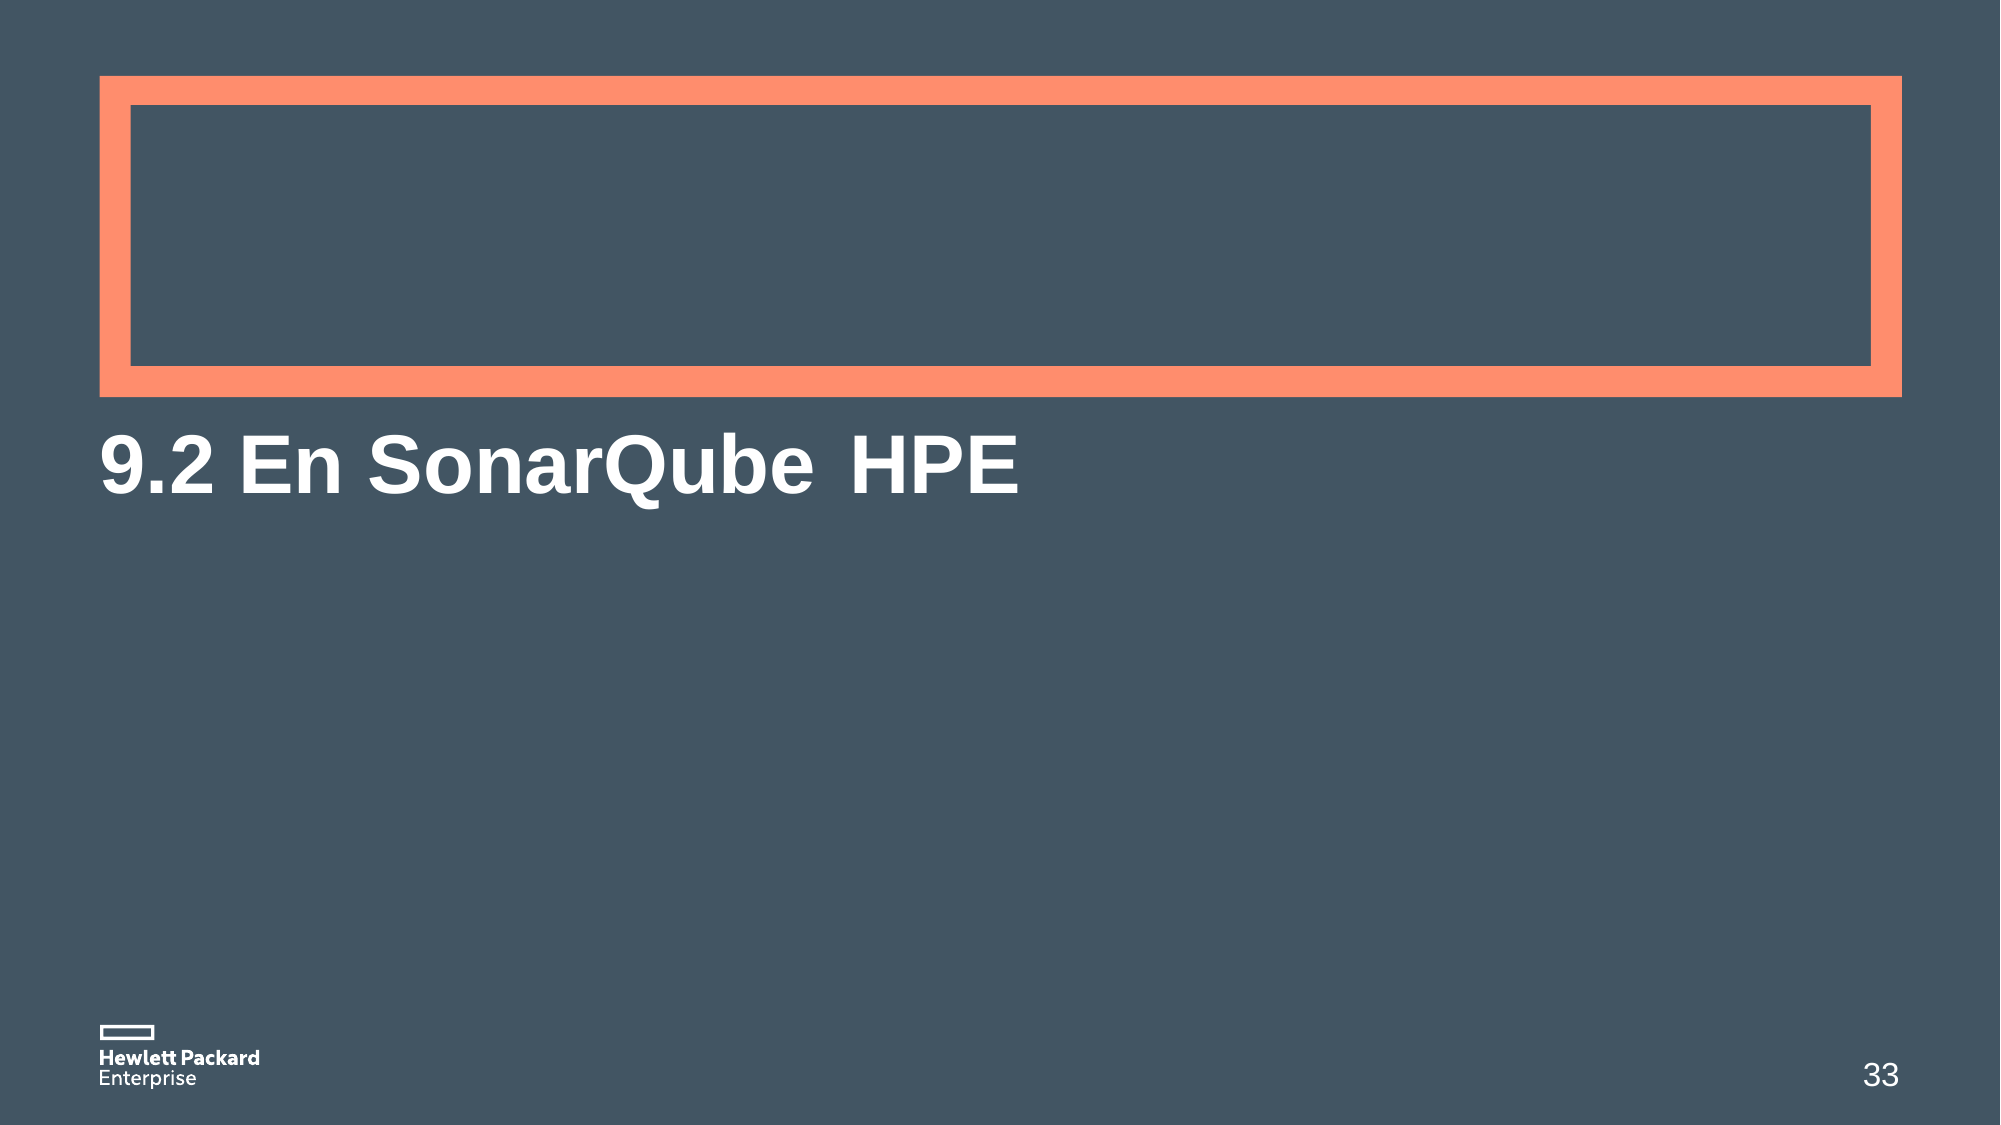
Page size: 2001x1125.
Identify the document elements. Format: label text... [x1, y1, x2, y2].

title 9.2 En SonarQube HPE [99, 421, 1792, 598]
slide_number 33 [1812, 1054, 1900, 1093]
